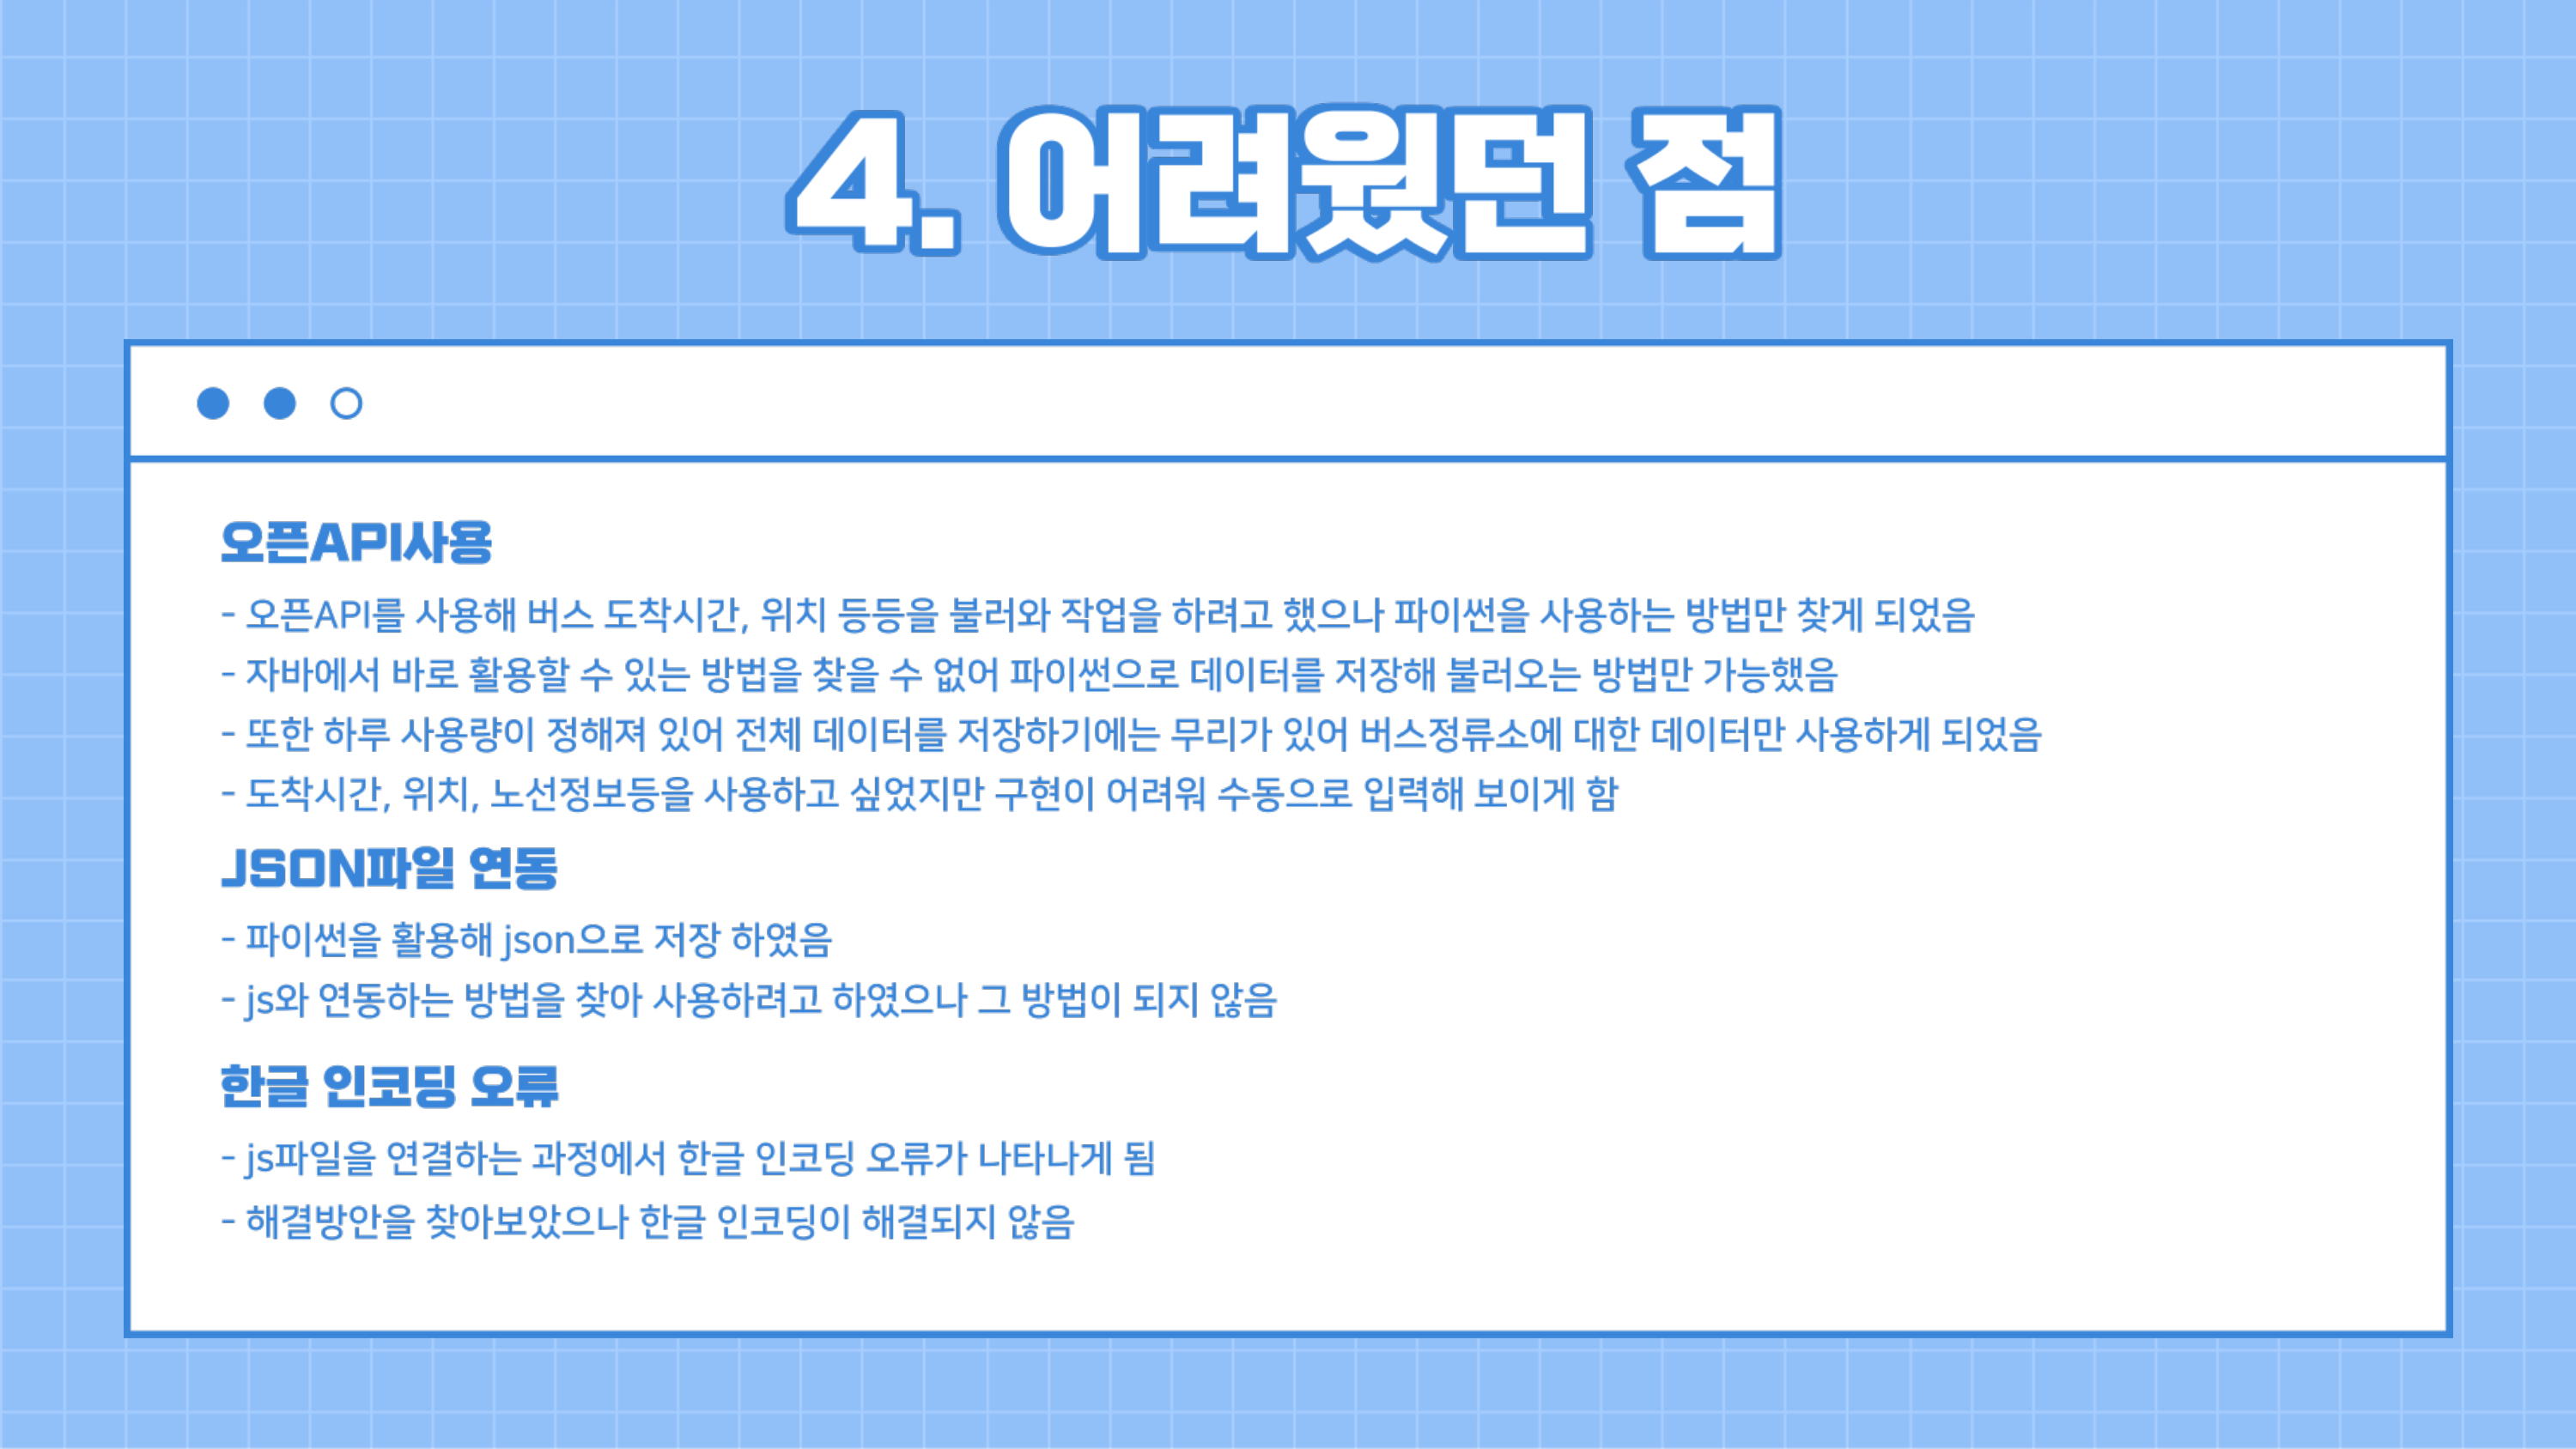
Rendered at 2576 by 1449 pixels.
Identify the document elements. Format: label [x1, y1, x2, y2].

picture [325, 16, 1973, 470]
text_box [0, 0, 2576, 1449]
text_box [123, 339, 2453, 1339]
picture [214, 1050, 1171, 1263]
picture [212, 506, 2061, 1040]
